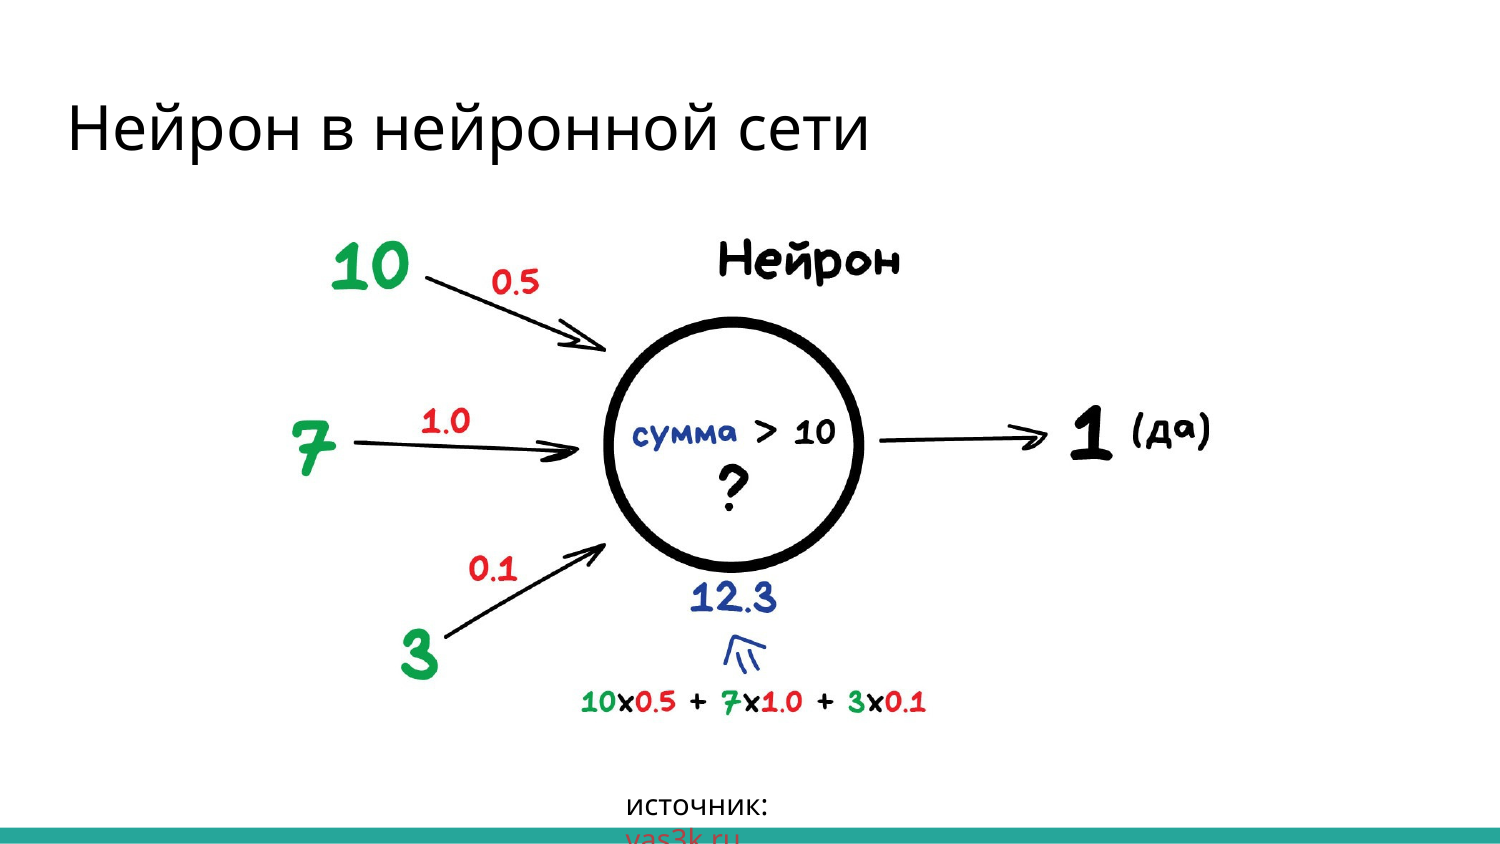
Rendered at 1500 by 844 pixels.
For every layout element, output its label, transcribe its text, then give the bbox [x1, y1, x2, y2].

picture [206, 195, 1294, 748]
title Нейрон в нейронной сети [51, 72, 1449, 174]
text_box источник: vas3k.ru [610, 771, 890, 824]
